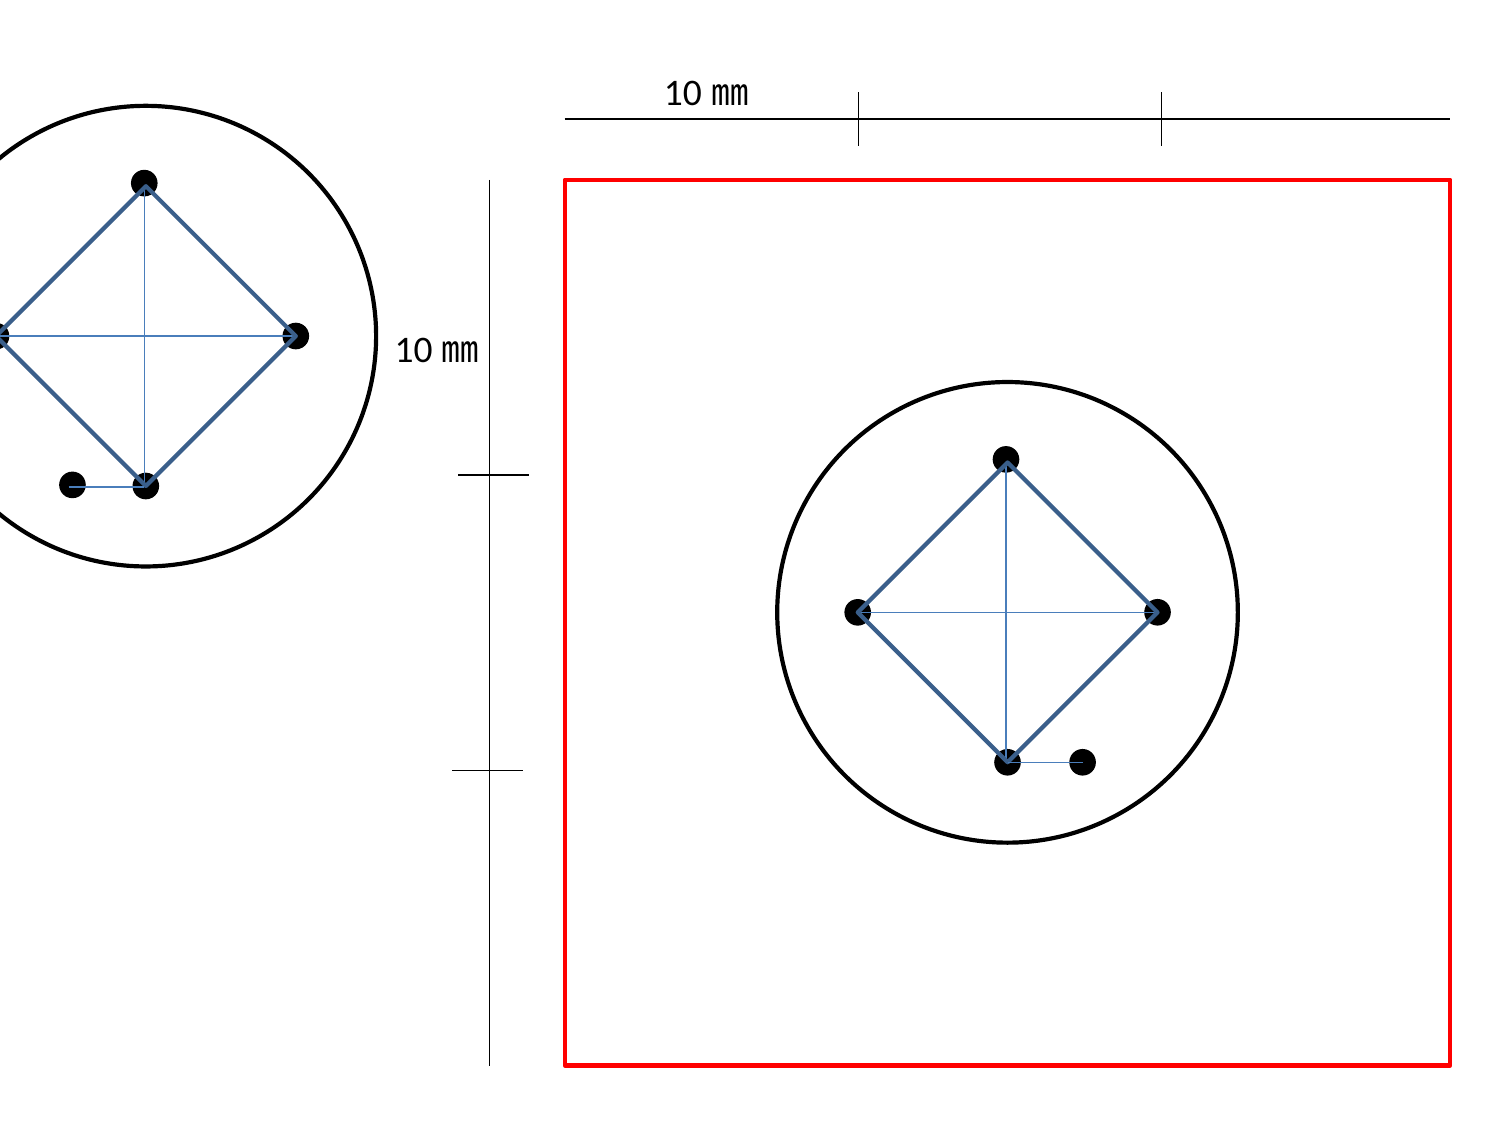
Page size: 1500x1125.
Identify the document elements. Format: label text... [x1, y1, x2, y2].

text_box 10㎜ [649, 60, 764, 118]
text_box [776, 381, 1239, 843]
text_box 10㎜ [381, 317, 485, 377]
text_box [563, 178, 1452, 1068]
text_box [0, 105, 377, 567]
